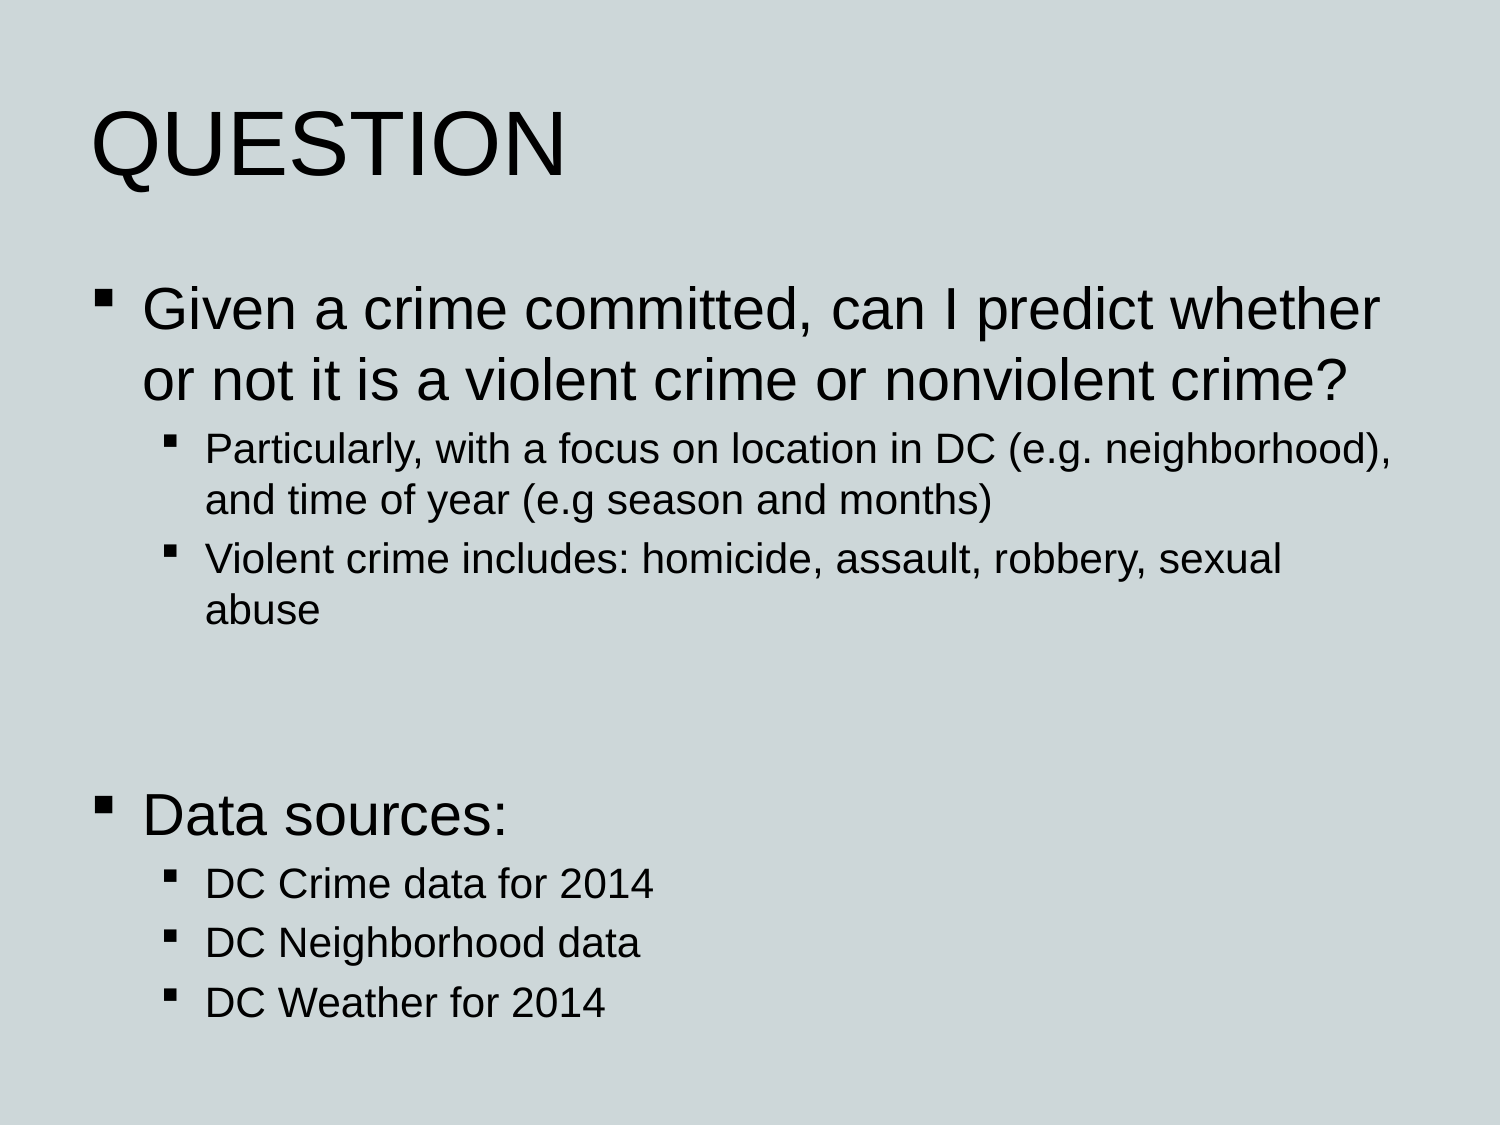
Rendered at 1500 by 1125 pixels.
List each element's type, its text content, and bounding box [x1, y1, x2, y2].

list Given a crime committed, can I predict whether or not it is a violent crime or nonviolent crime? Particularly, with a focus on location in DC (e.g. neighborhood), and time of year (e.g season and months) Violent crime includes: homicide, assault, robbery, sexual abuse Data sources: DC Crime data for 2014 DC Neighborhood data DC Weather for 2014 [75, 262, 1425, 1053]
title QUESTION [75, 45, 1425, 233]
